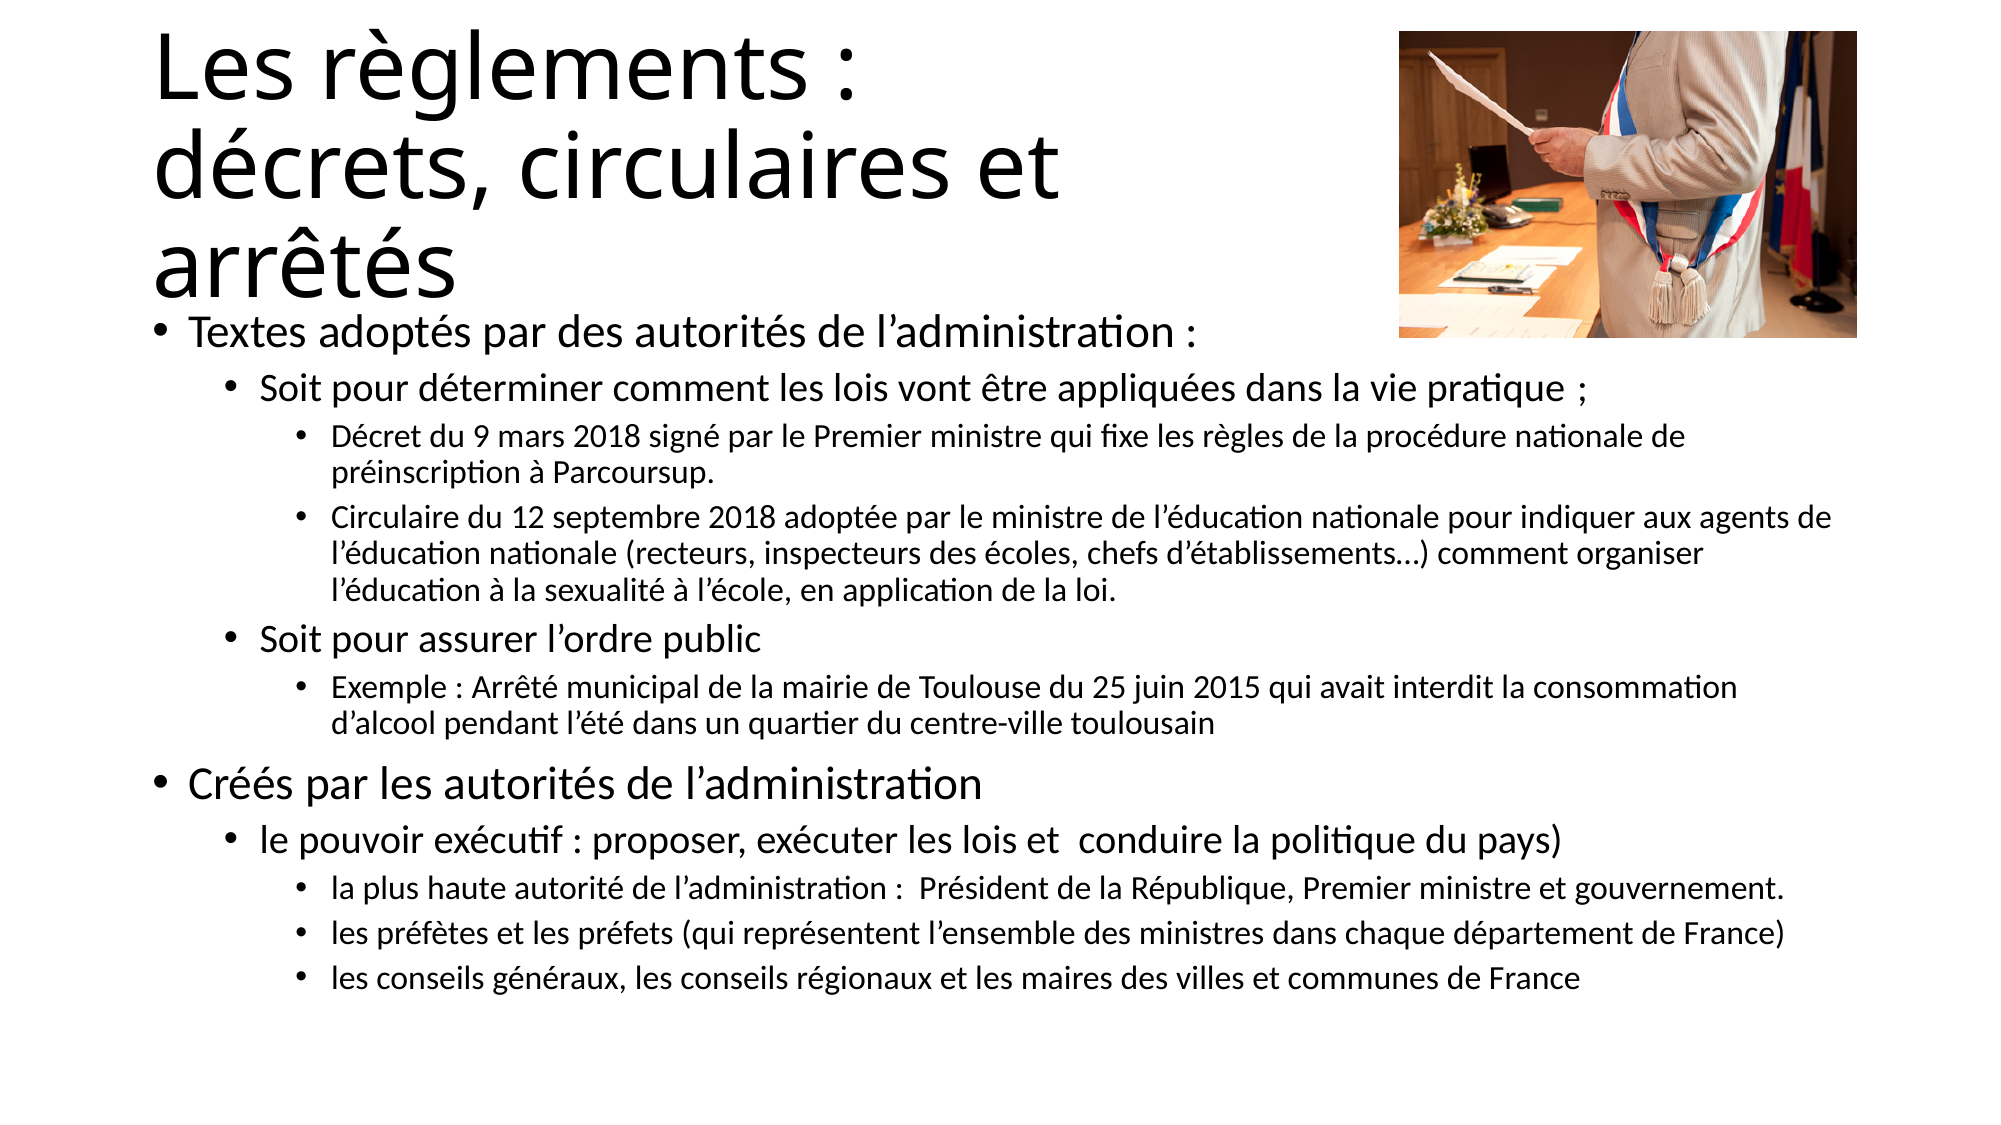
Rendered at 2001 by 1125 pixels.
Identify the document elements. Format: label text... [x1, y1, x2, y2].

picture [1393, 30, 1863, 341]
list Textes adoptés par des autorités de l’administration : Soit pour déterminer comment les lois vont être appliquées dans la vie pratique ; Décret du 9 mars 2018 signé par le Premier ministre qui fixe les règles de la procédure nationale de préinscription à Parcoursup. Circulaire du 12 septembre 2018 adoptée par le ministre de l’éducation nationale pour indiquer aux agents de l’éducation nationale (recteurs, inspecteurs des écoles, chefs d’établissements…) comment organiser l’éducation à la sexualité à l’école, en application de la loi. Soit pour assurer l’ordre public Exemple : Arrêté municipal de la mairie de Toulouse du 25 juin 2015 qui avait interdit la consommation d’alcool pendant l’été dans un quartier du centre-ville toulousain Créés par les autorités de l’administration le pouvoir exécutif : proposer, exécuter les lois et conduire la politique du pays) la plus haute autorité de l’administration : Président de la République, Premier ministre et gouvernement. les préfètes et les préfets (qui représentent l’ensemble des ministres dans chaque département de France) les conseils généraux, les conseils régionaux et les maires des villes et communes de France [137, 299, 1863, 1014]
title Les règlements : décrets, circulaires et arrêtés [137, 59, 1175, 278]
